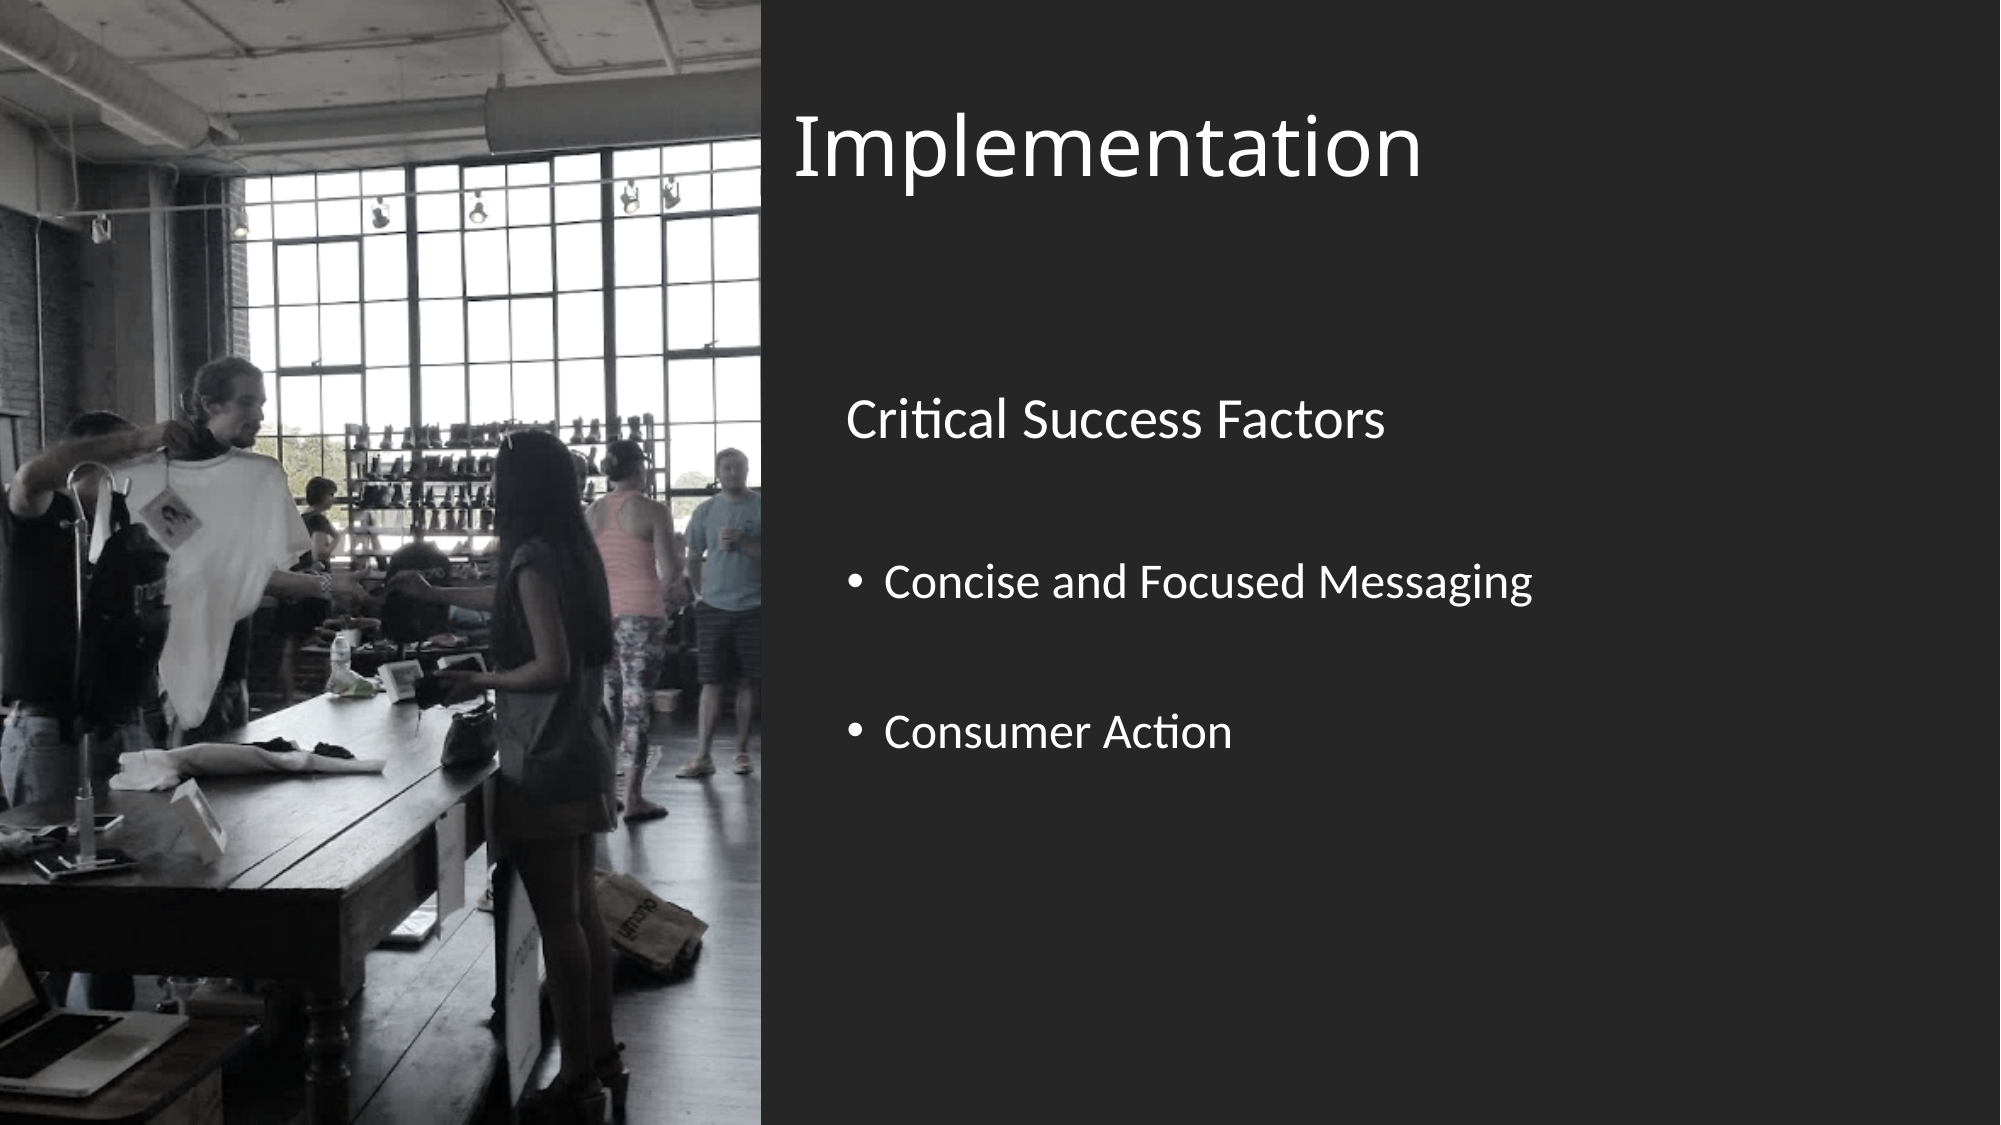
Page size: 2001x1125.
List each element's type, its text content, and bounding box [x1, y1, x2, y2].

title Implementation [778, 0, 1792, 300]
text_box [762, 0, 2000, 1125]
list Critical Success Factors Concise and Focused Messaging Consumer Action [831, 381, 1845, 1014]
picture [0, 0, 762, 1125]
